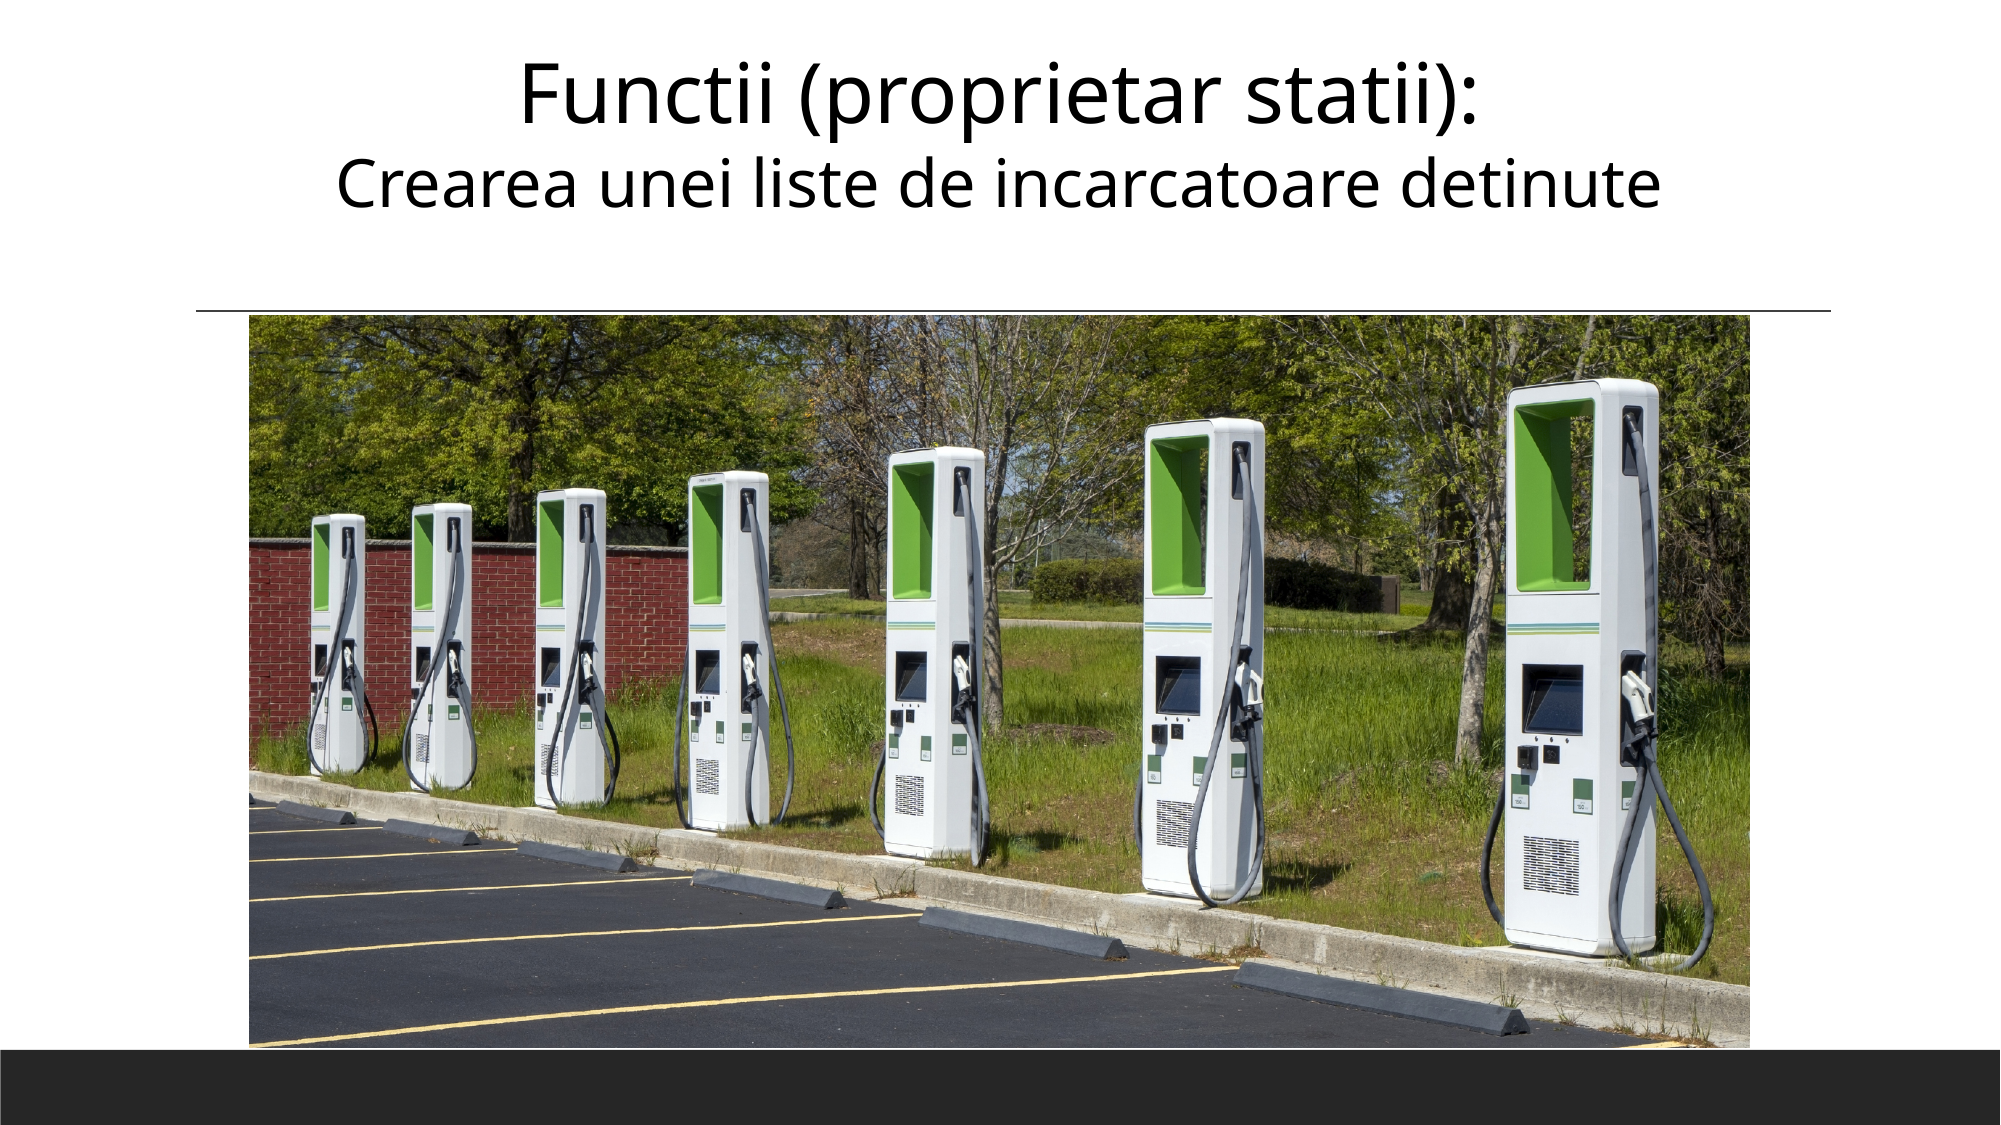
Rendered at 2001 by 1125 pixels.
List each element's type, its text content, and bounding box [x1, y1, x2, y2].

picture [249, 315, 1751, 1048]
text_box Functii (proprietar statii): Crearea unei liste de incarcatoare detinute [99, 32, 1900, 408]
